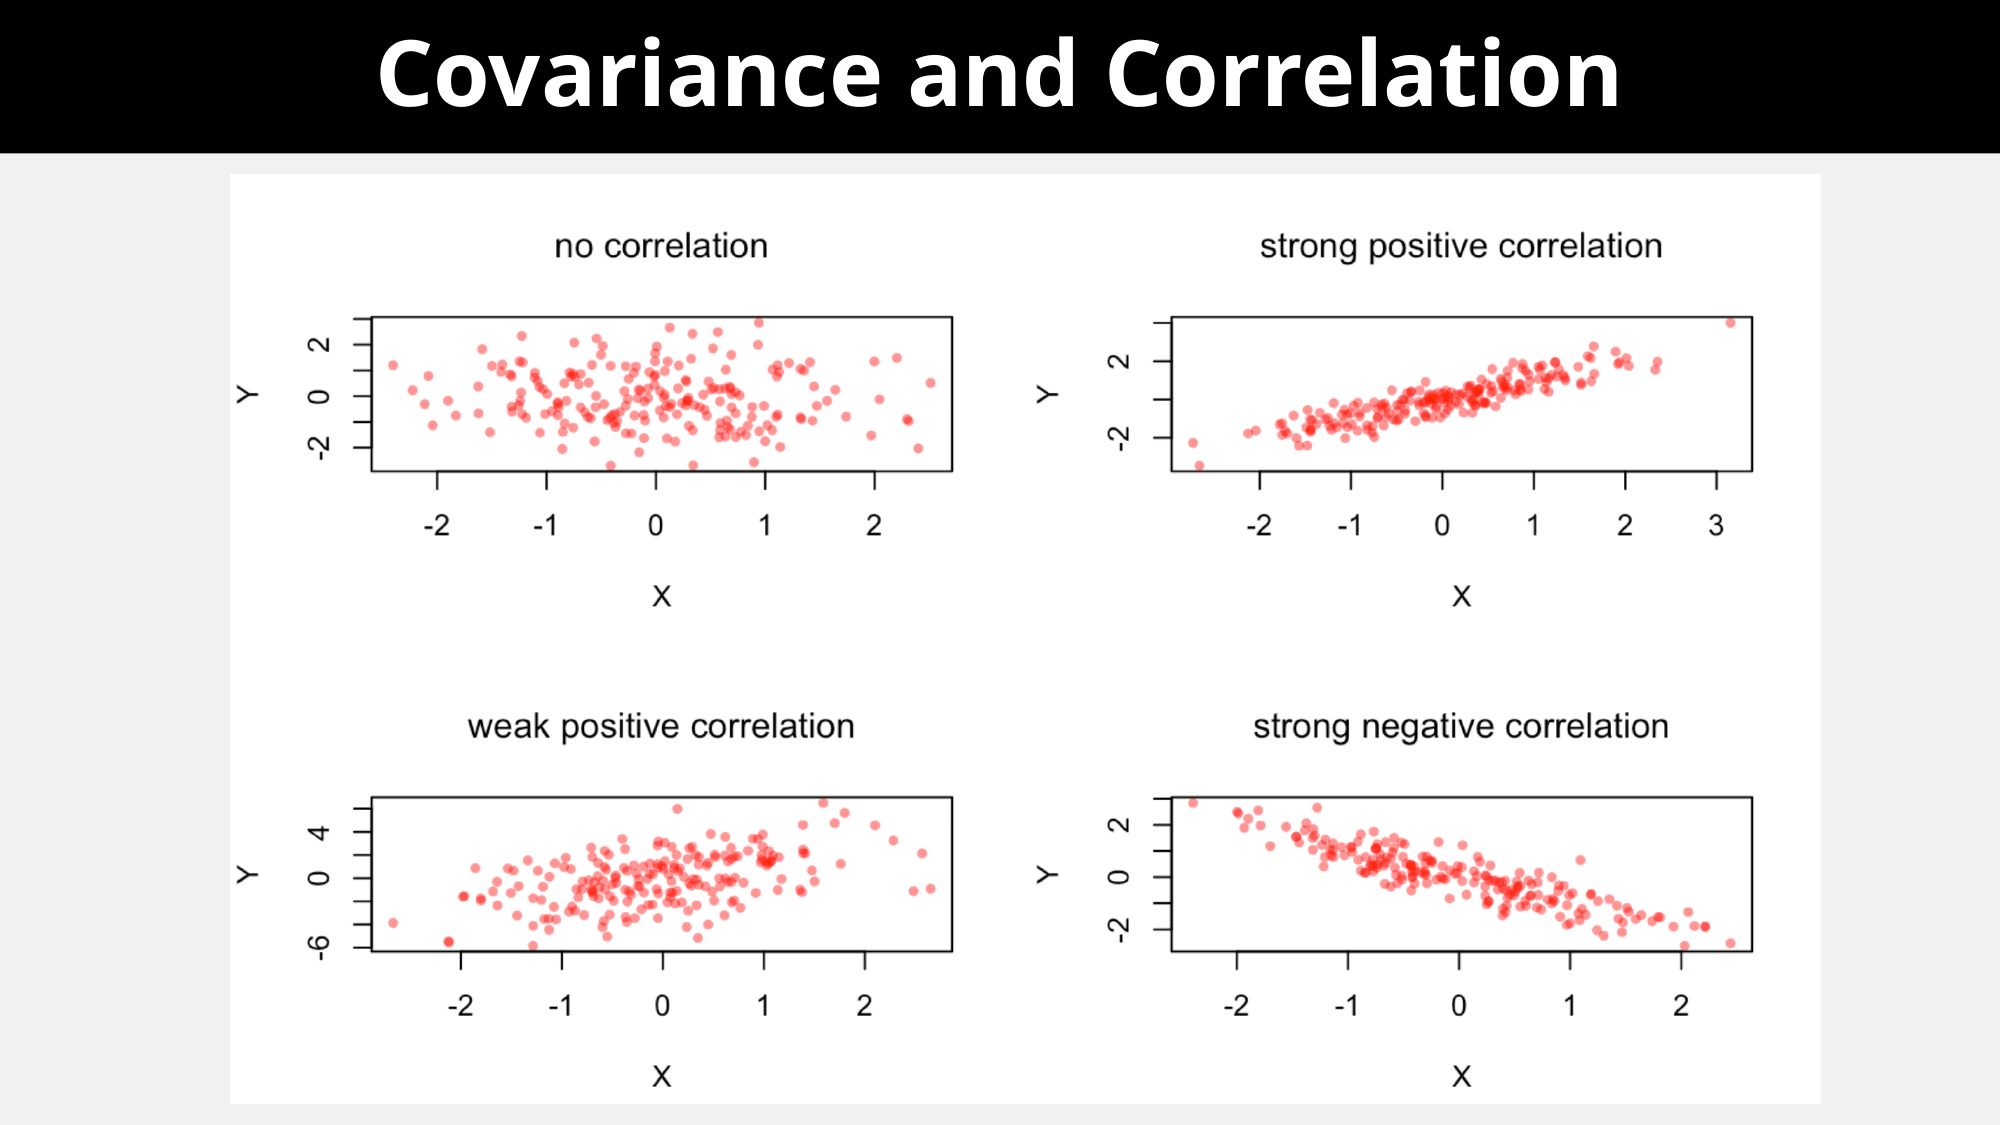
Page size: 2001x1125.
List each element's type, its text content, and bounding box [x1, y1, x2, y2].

picture [230, 174, 1821, 1104]
title Covariance and Correlation [0, 0, 2000, 154]
